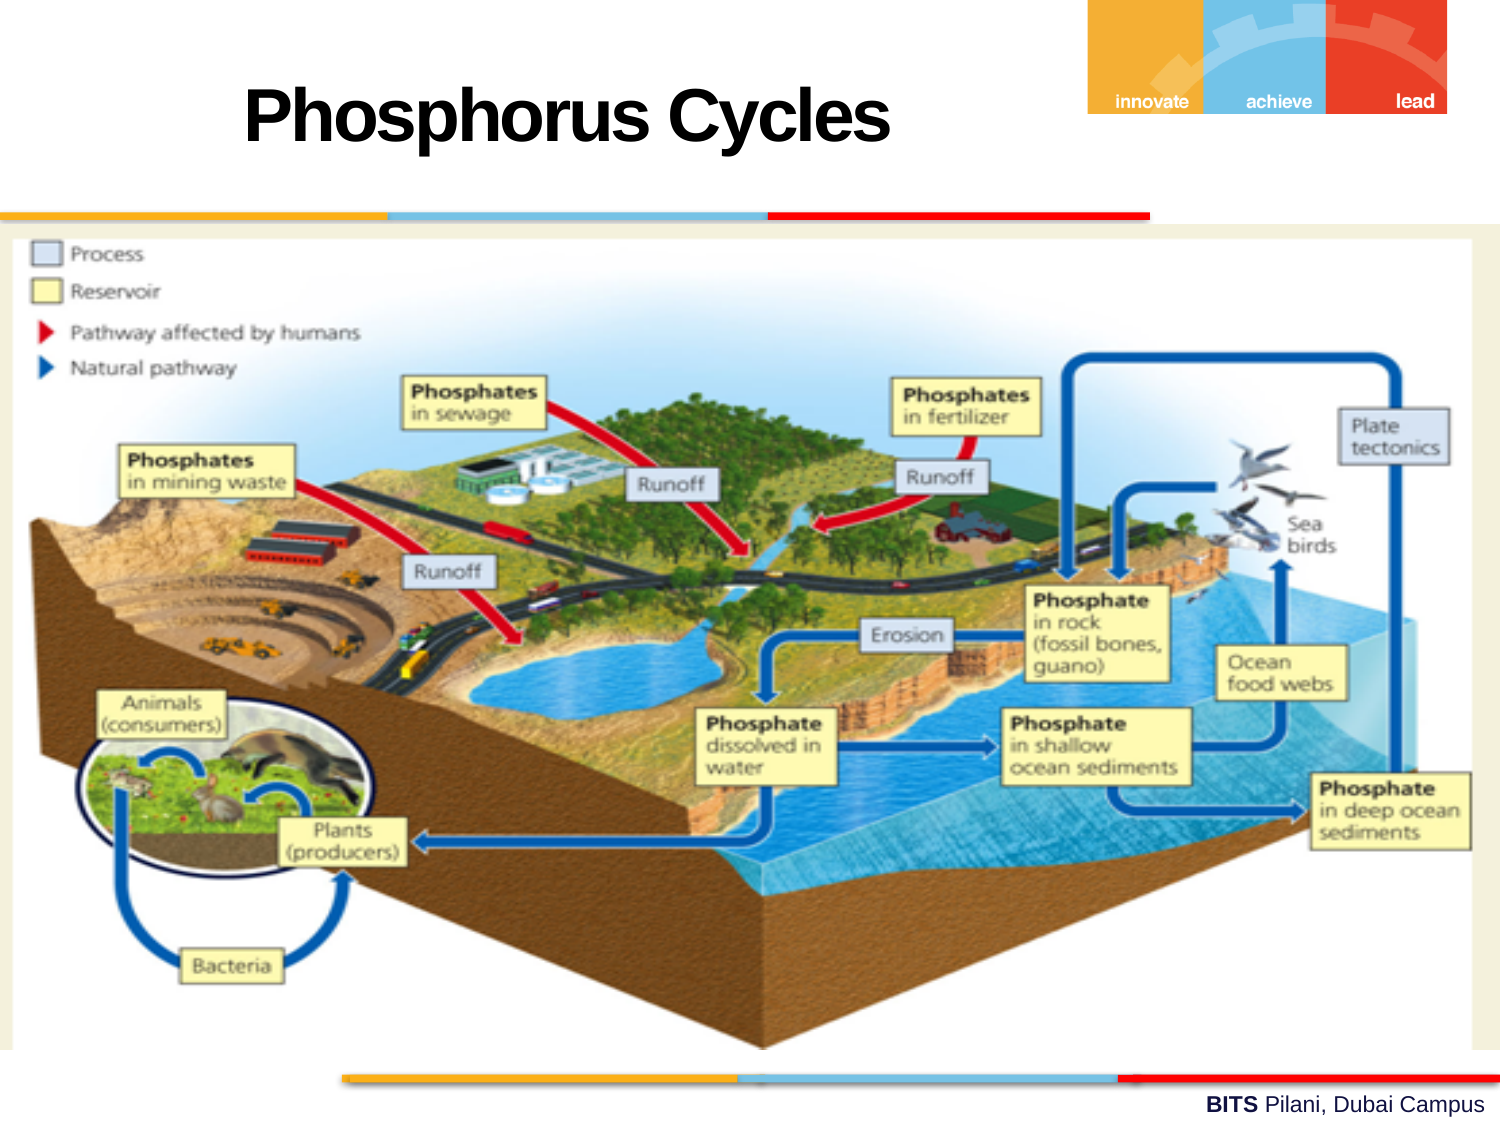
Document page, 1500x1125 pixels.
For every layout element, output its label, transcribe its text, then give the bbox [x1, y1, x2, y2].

picture [1087, 0, 1448, 114]
list Phosphorus Cycles [50, 24, 1088, 213]
picture [0, 224, 1500, 1051]
